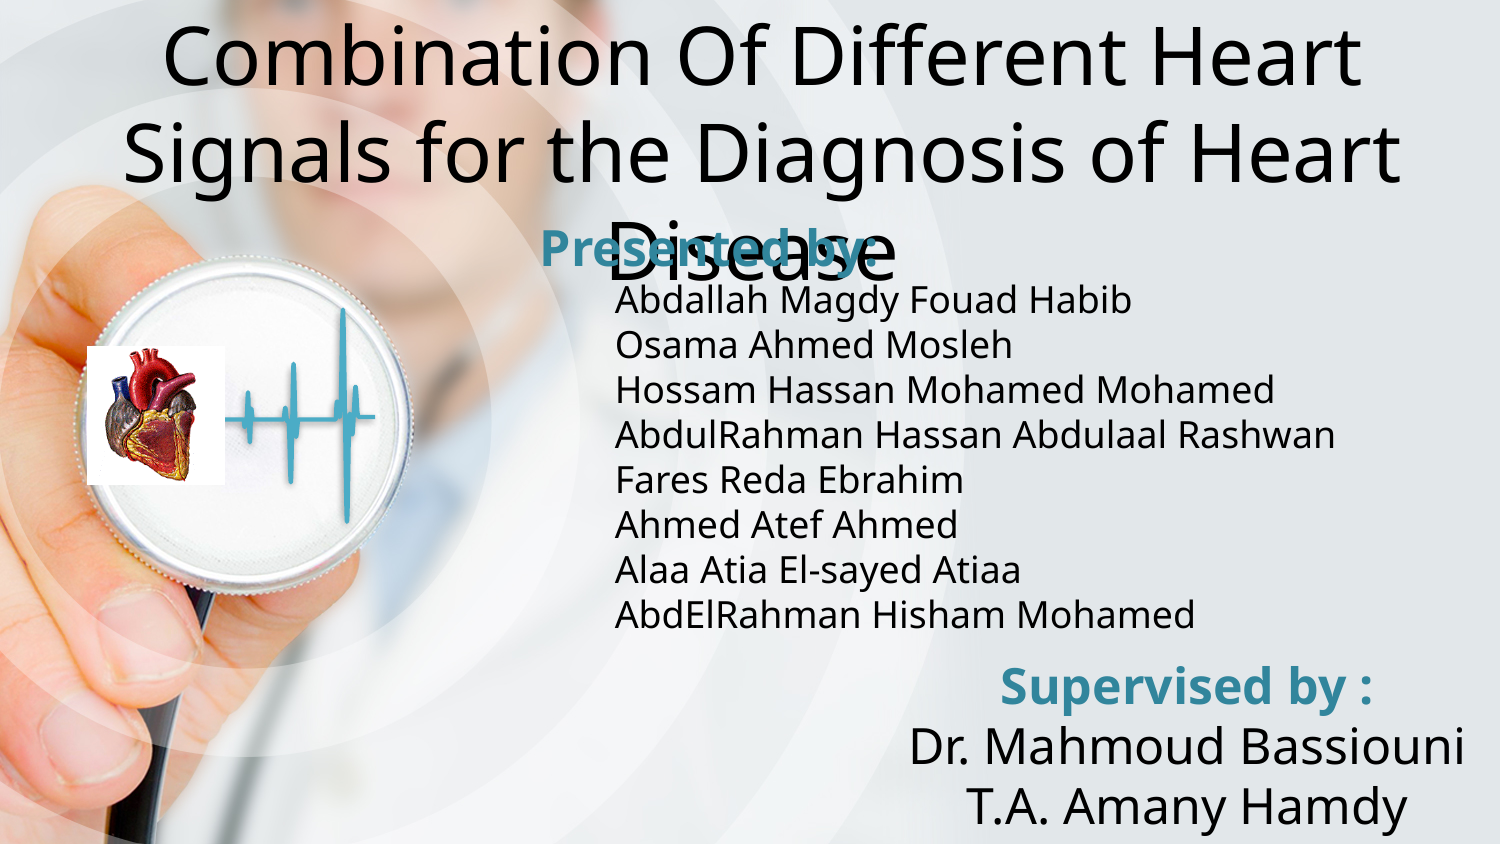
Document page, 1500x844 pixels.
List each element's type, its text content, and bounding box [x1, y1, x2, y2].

text_box [229, 307, 376, 524]
text_box Combination Of Different Heart Signals for the Diagnosis of Heart Disease [24, 0, 1500, 305]
text_box Presented by: Abdallah Magdy Fouad Habib Osama Ahmed Mosleh Hossam Hassan Mohamed Mohamed AbdulRahman Hassan Abdulaal Rashwan Fares Reda Ebrahim Ahmed Atef Ahmed Alaa Atia El-sayed Atiaa AbdElRahman Hisham Mohamed [525, 208, 1400, 644]
text_box Supervised by : Dr. Mahmoud Bassiouni T.A. Amany Hamdy [812, 646, 1500, 844]
picture [0, 0, 1500, 844]
